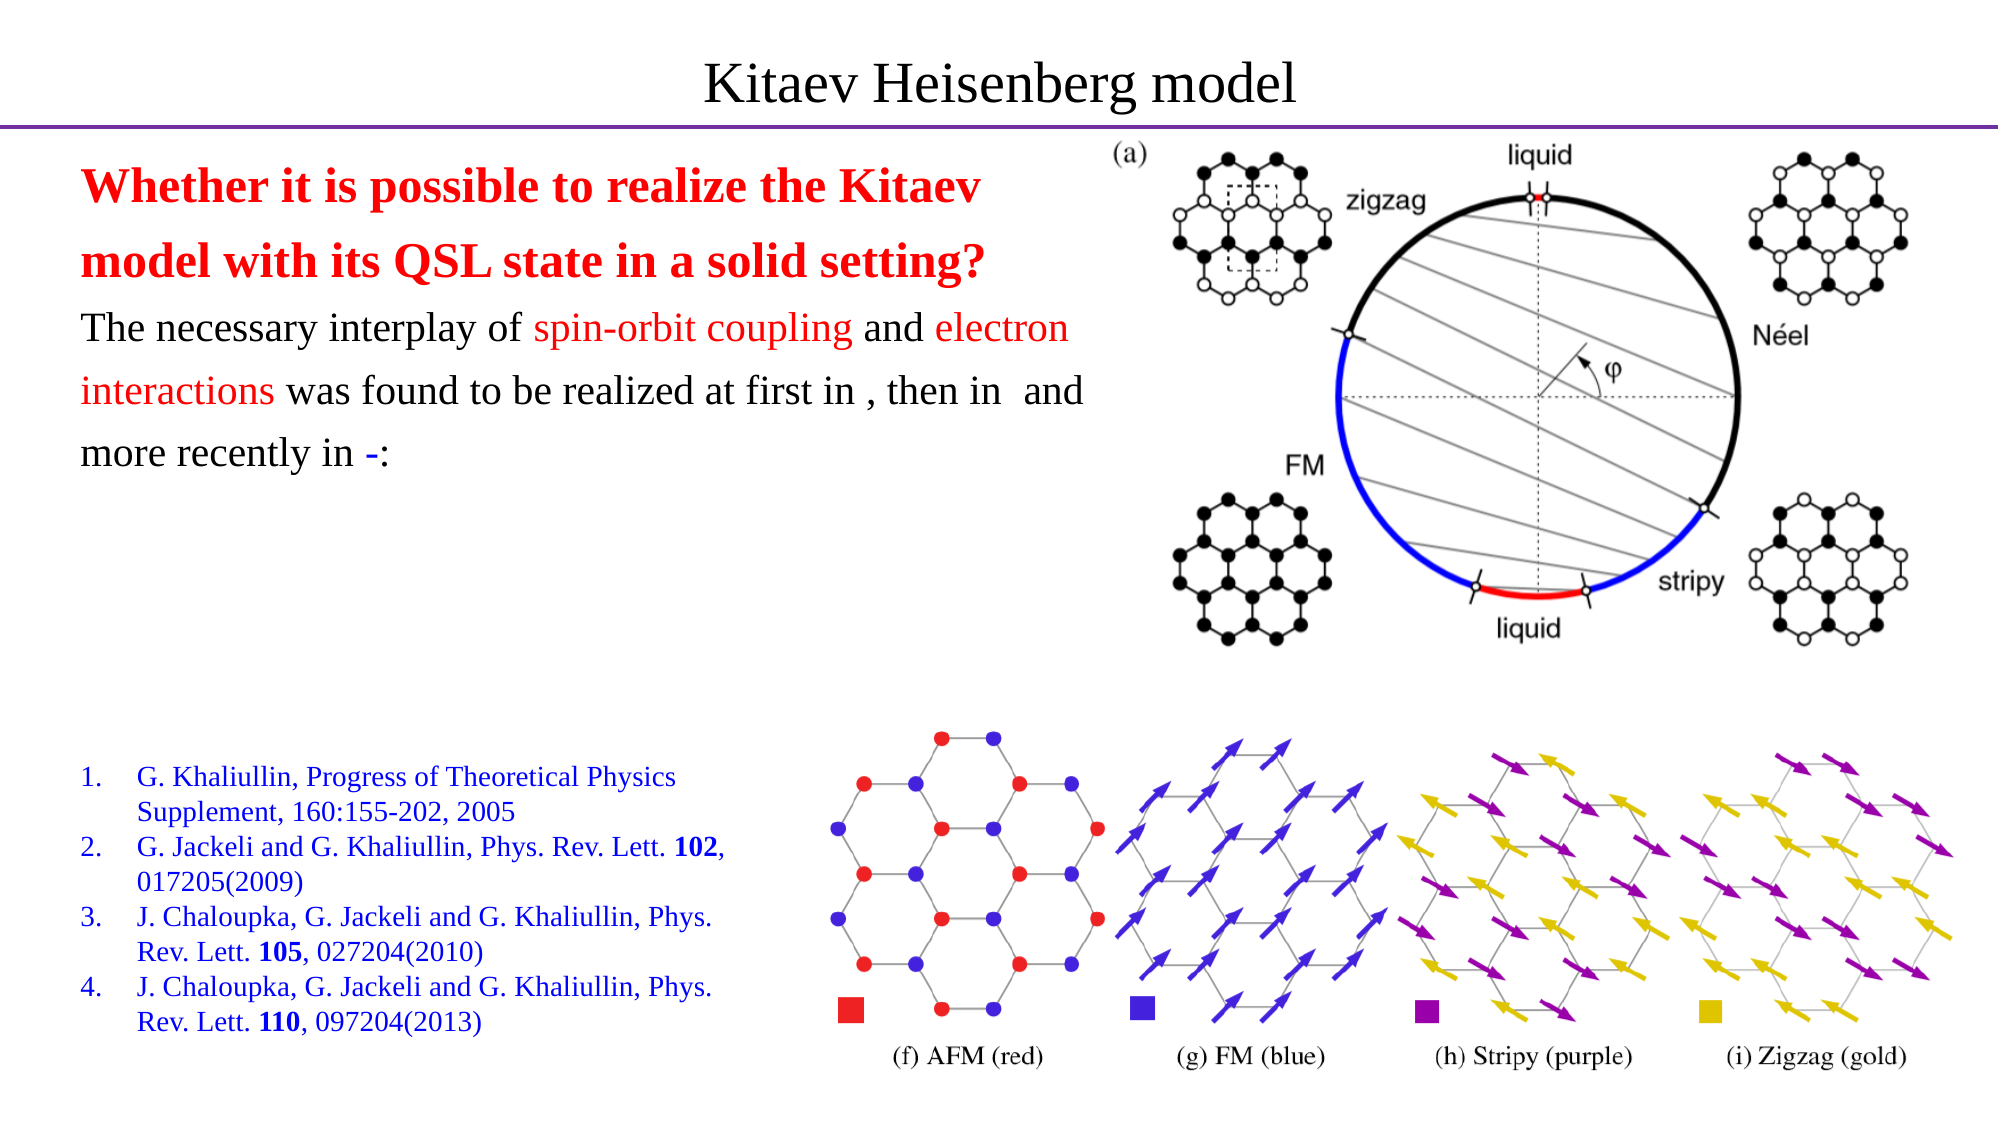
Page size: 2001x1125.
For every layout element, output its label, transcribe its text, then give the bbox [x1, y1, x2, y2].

text_box G. Khaliullin, Progress of Theoretical Physics Supplement, 160:155-202, 2005 G. Jackeli and G. Khaliullin, Phys. Rev. Lett. 102, 017205(2009) J. Chaloupka, G. Jackeli and G. Khaliullin, Phys. Rev. Lett. 105, 027204(2010) J. Chaloupka, G. Jackeli and G. Khaliullin, Phys. Rev. Lett. 110, 097204(2013) [65, 749, 752, 1045]
picture [1109, 130, 1935, 662]
picture [822, 723, 1960, 1074]
text_box Kitaev Heisenberg model [0, 36, 2000, 122]
